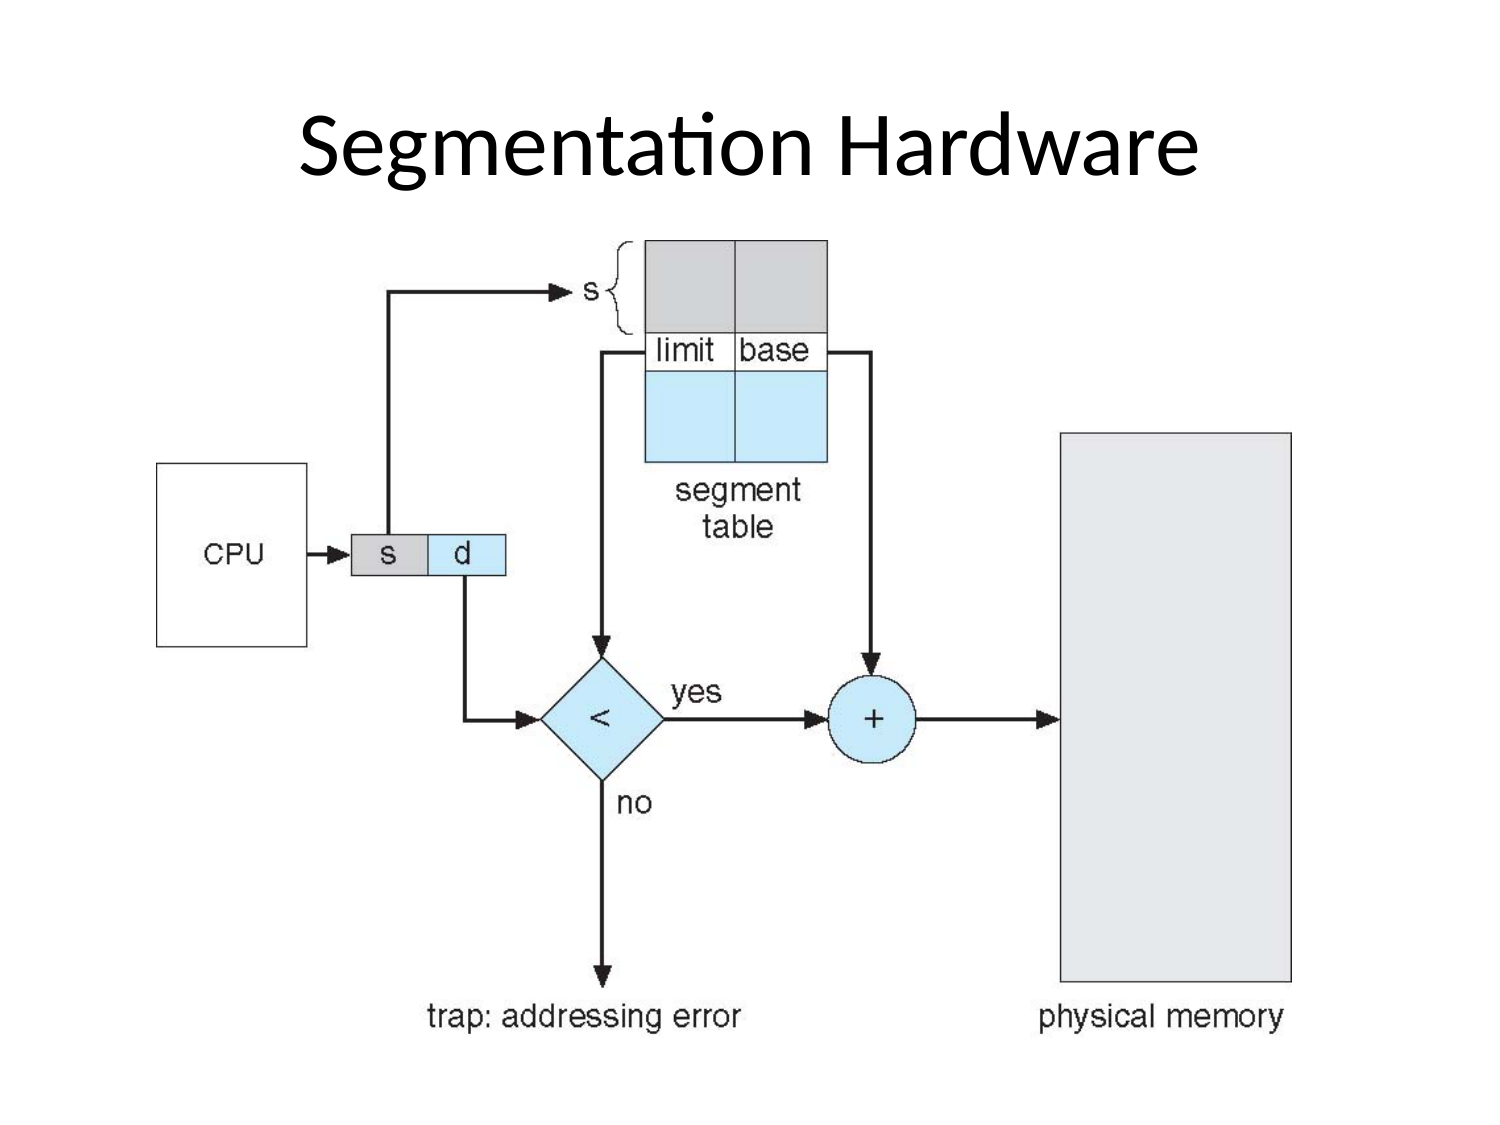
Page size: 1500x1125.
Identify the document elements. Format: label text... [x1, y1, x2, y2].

picture [155, 240, 1292, 1038]
title Segmentation Hardware [75, 45, 1425, 233]
